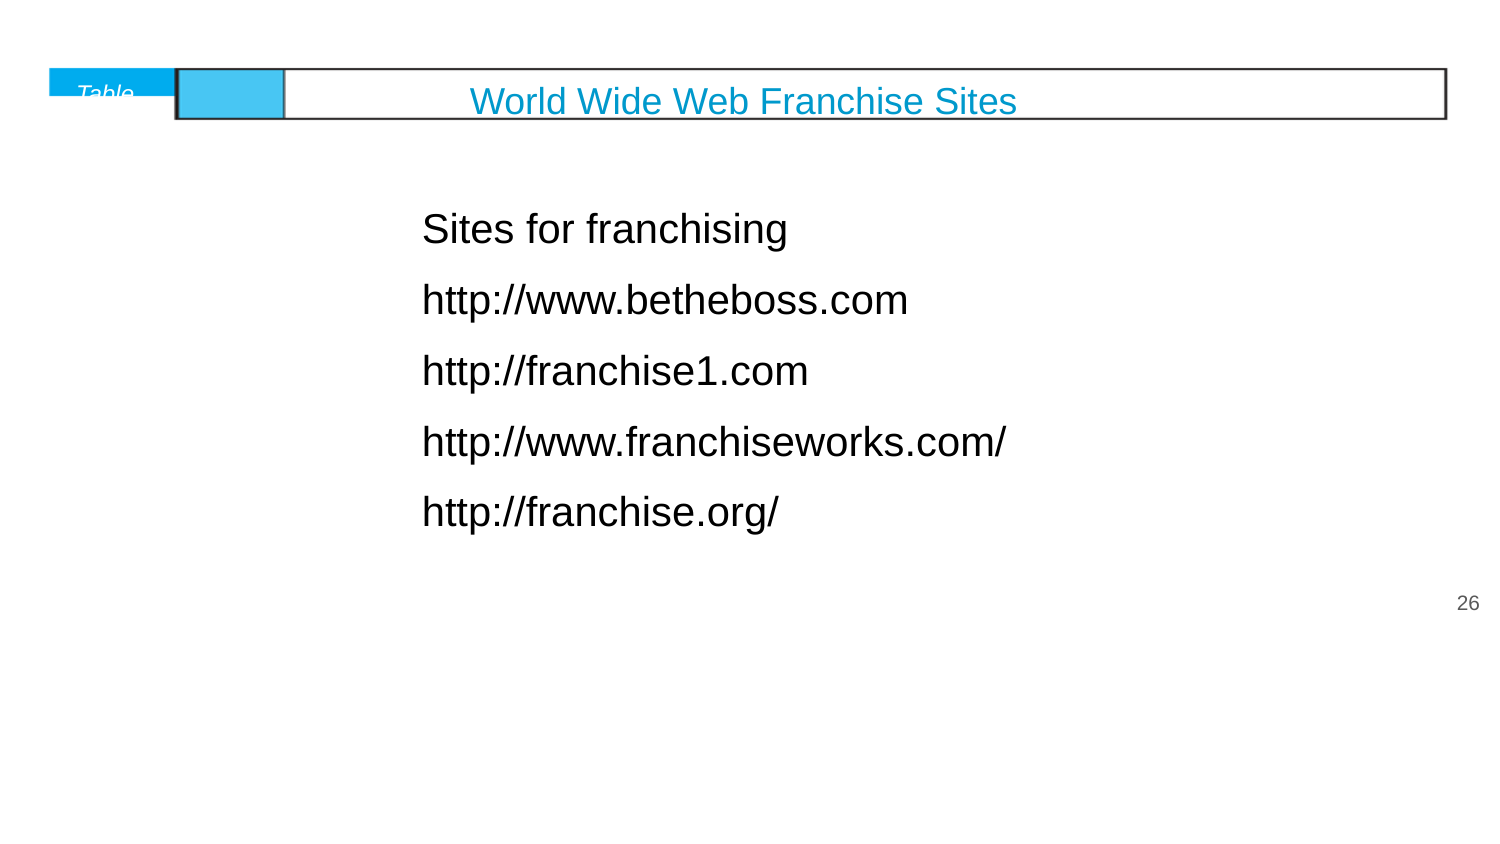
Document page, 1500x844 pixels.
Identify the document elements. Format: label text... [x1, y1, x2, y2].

text_box Sites for franchising http://www.betheboss.com http://franchise1.com http://www.franchiseworks.com/ http://franchise.org/ [406, 205, 1023, 673]
title Table 7.4 World Wide Web Franchise Sites [48, 66, 1449, 123]
slide_number ‹#› [1389, 573, 1480, 623]
